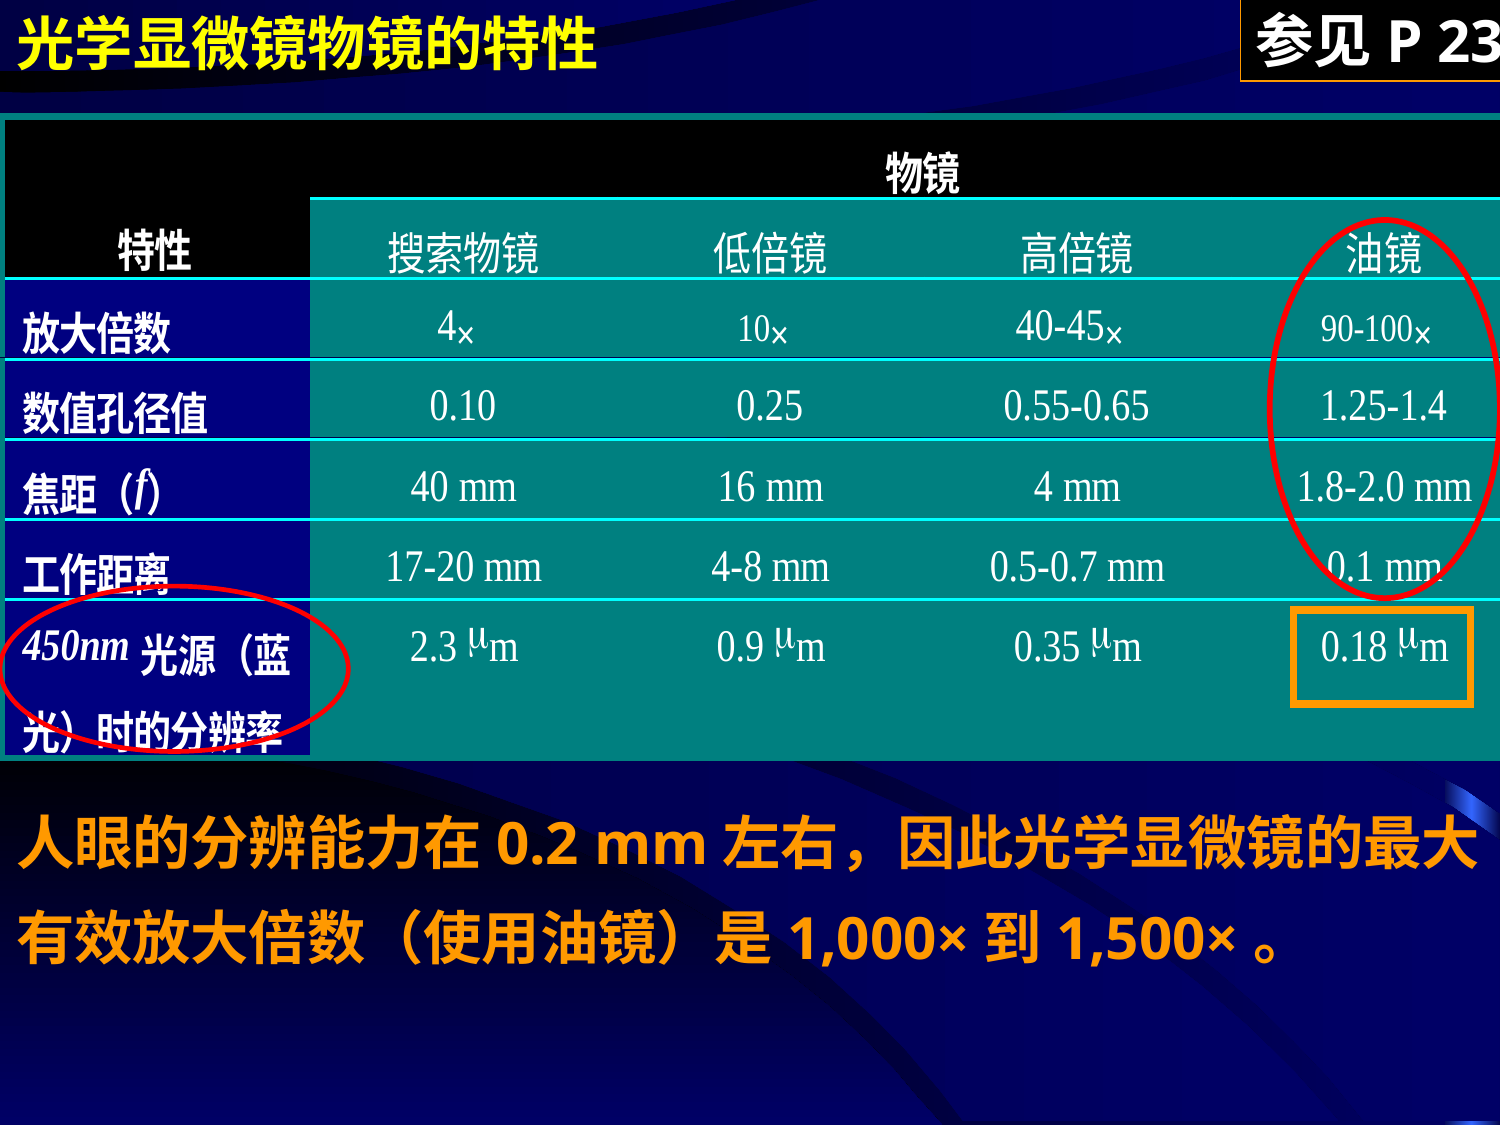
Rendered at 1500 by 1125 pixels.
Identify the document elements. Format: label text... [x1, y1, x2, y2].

text_box 参见P 23 [1240, 0, 1500, 82]
text_box 人眼的分辨能力在0.2 mm左右，因此光学显微镜的最大 有效放大倍数（使用油镜）是1,000×到1,500×。 [1, 823, 1495, 979]
text_box 光学显微镜物镜的特性 [1, 0, 615, 85]
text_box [0, 113, 1500, 814]
